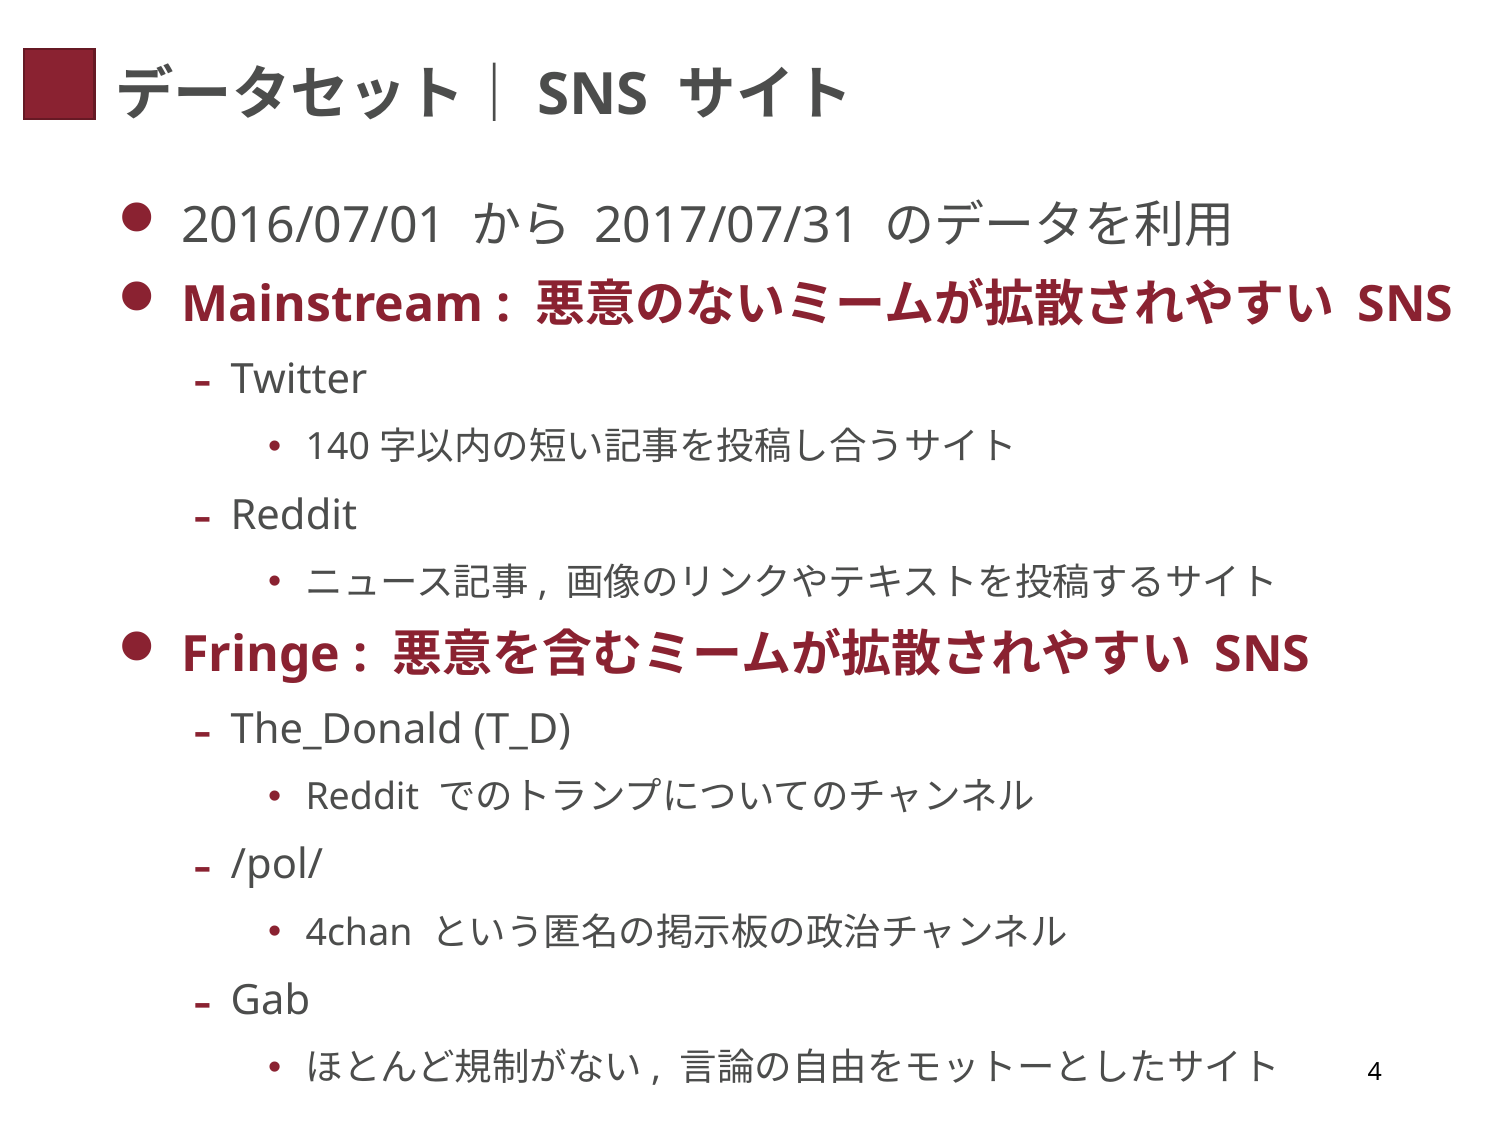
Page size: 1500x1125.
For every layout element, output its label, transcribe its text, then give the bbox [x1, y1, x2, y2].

title データセット｜SNS サイト [100, 23, 1400, 169]
slide_number 4 [1059, 1042, 1397, 1103]
list 2016/07/01 から 2017/07/31 のデータを利用 Mainstream : 悪意のないミームが拡散されやすい SNS Twitter 140字以内の短い記事を投稿し合うサイト Reddit ニュース記事, 画像のリンクやテキストを投稿するサイト Fringe : 悪意を含むミームが拡散されやすい SNS The_Donald (T_D) Reddit でのトランプについてのチャンネル /pol/ 4chan という匿名の掲示板の政治チャンネル Gab ほとんど規制がない, 言論の自由をモットーとしたサイト [103, 192, 1475, 1125]
